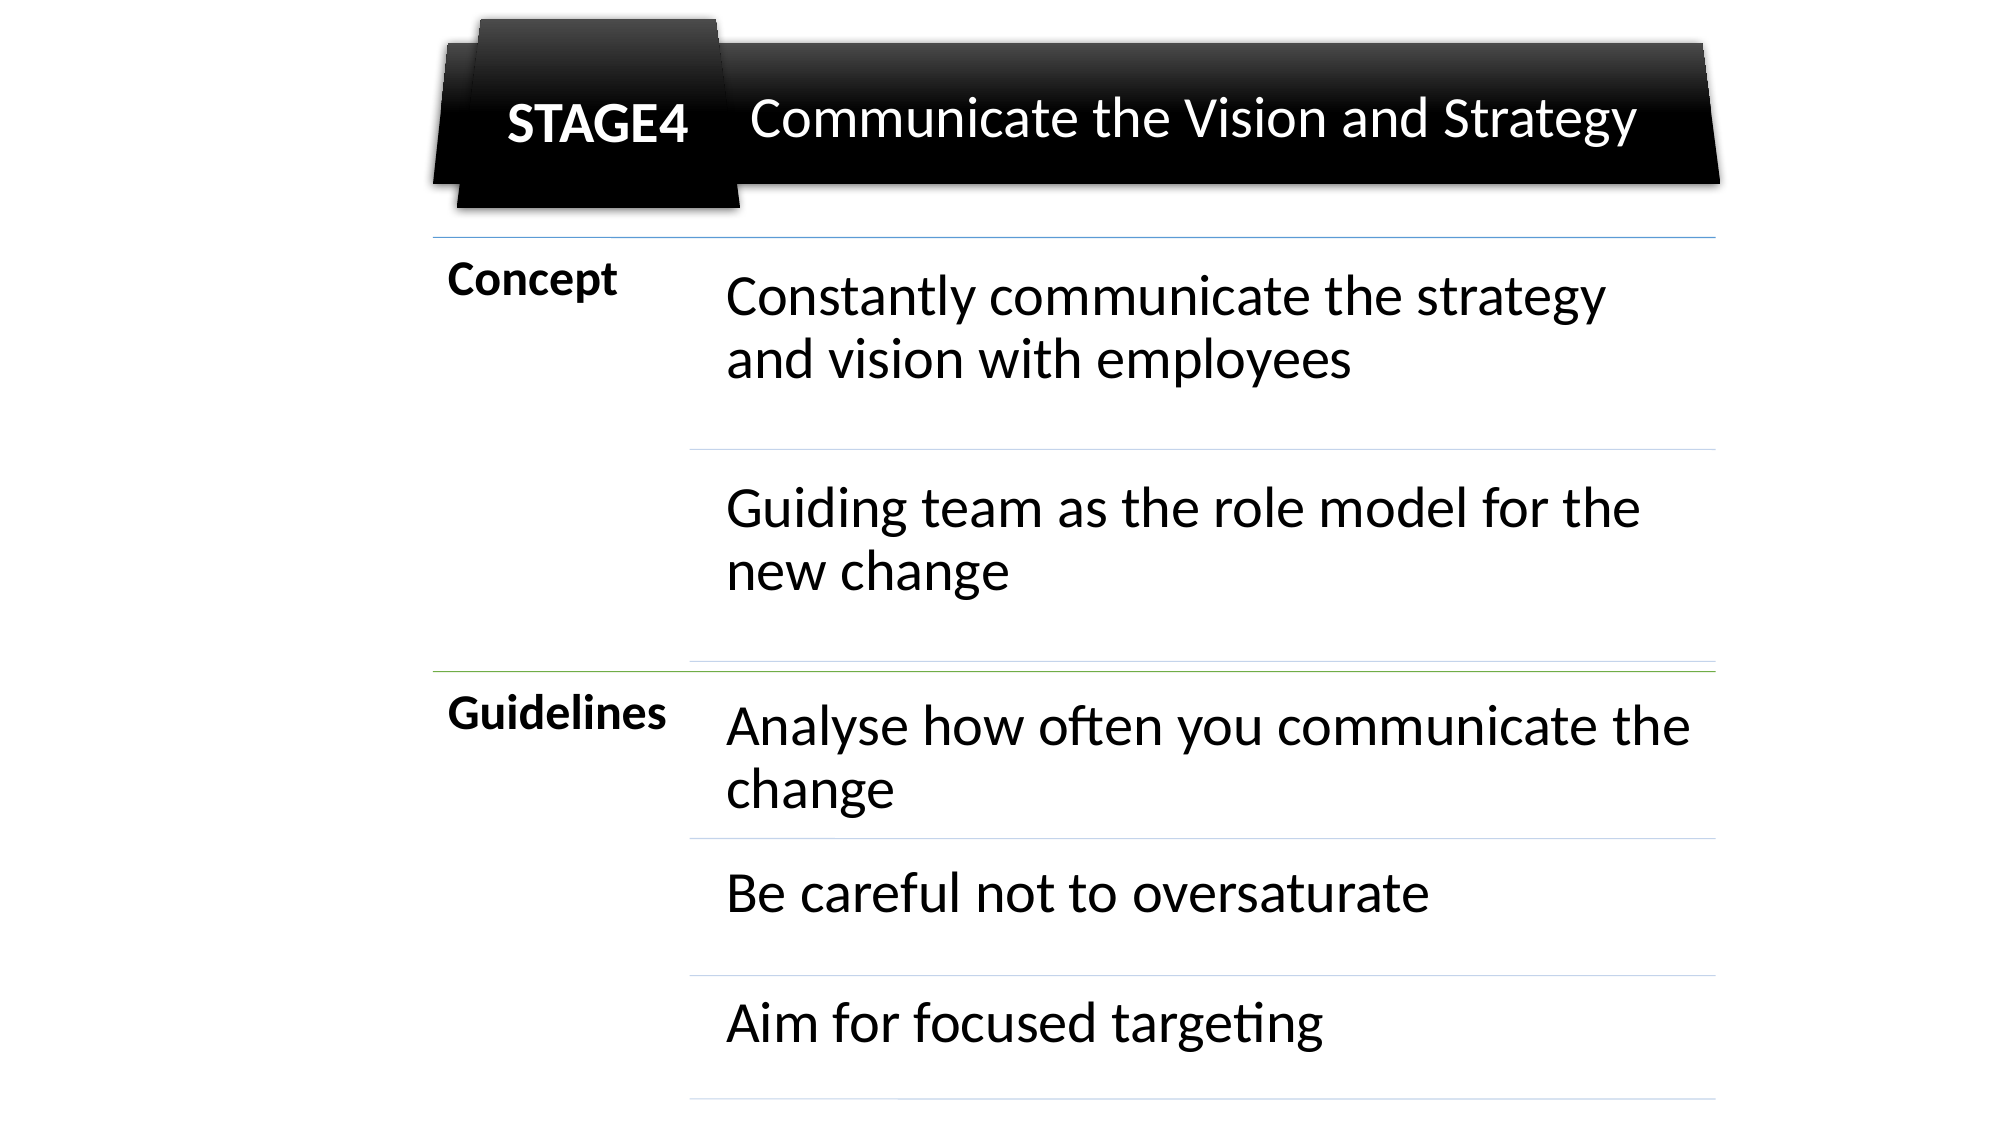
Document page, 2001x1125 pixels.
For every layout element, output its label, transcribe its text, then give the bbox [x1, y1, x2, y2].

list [432, 237, 1716, 1106]
text_box Communicate the Vision and Strategy [726, 42, 1721, 185]
text_box [432, 42, 470, 185]
text_box STAGE4 [456, 19, 741, 209]
